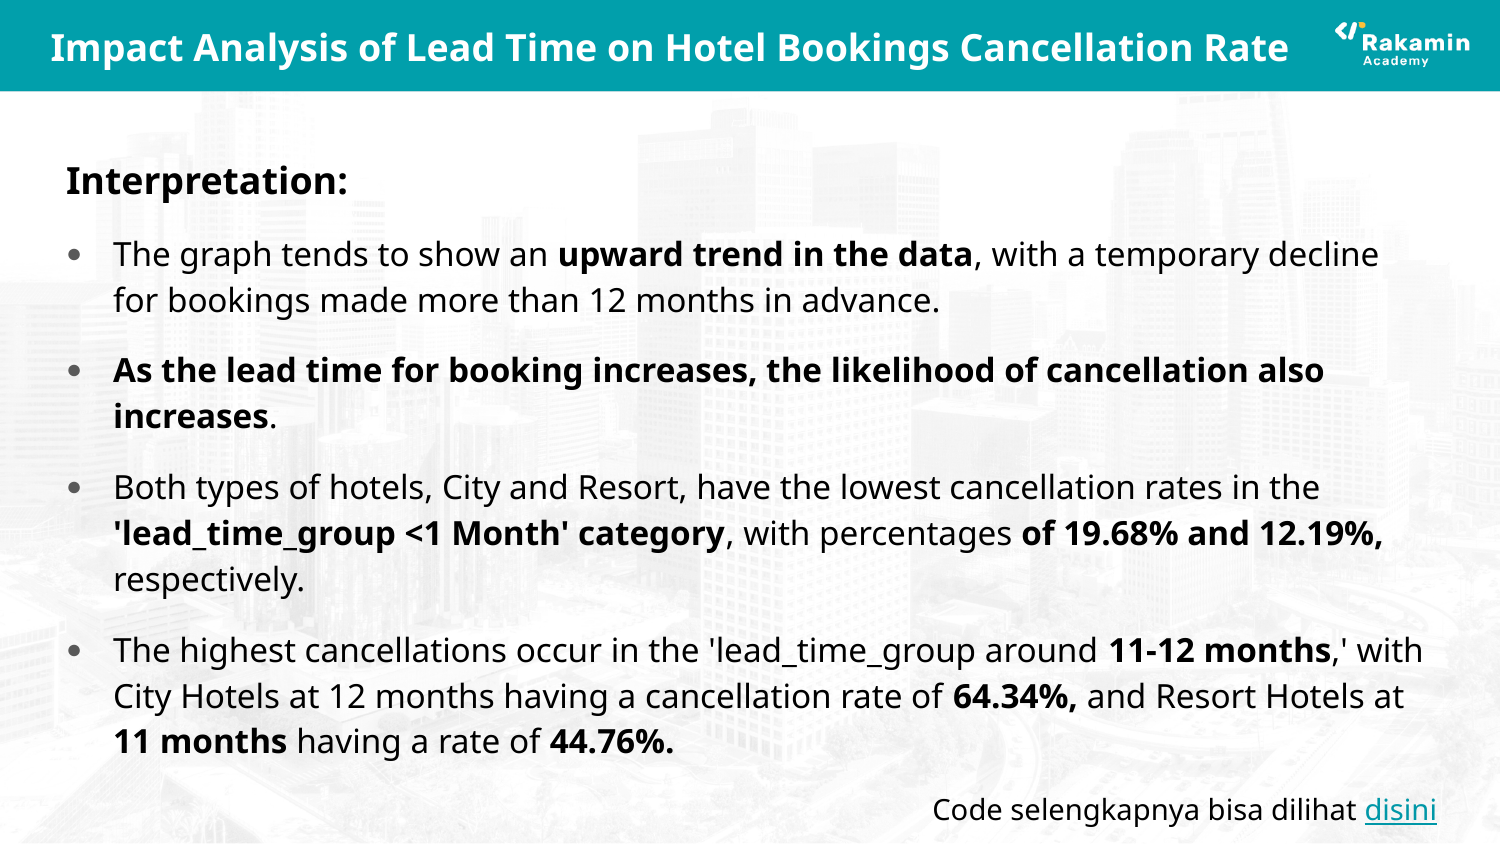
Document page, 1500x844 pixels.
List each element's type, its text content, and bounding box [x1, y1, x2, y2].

text_box Code selengkapnya bisa dilihat disini [709, 783, 1460, 839]
picture [0, 0, 1500, 844]
list Interpretation: The graph tends to show an upward trend in the data, with a temporary decline for bookings made more than 12 months in advance. As the lead time for booking increases, the likelihood of cancellation also increases. Both types of hotels, City and Resort, have the lowest cancellation rates in the 'lead_time_group <1 Month' category, with percentages of 19.68% and 12.19%, respectively. The highest cancellations occur in the 'lead_time_group around 11-12 months,' with City Hotels at 12 months having a cancellation rate of 64.34%, and Resort Hotels at 11 months having a rate of 44.76%. [51, 135, 1449, 808]
title Impact Analysis of Lead Time on Hotel Bookings Cancellation Rate [0, 9, 1342, 96]
